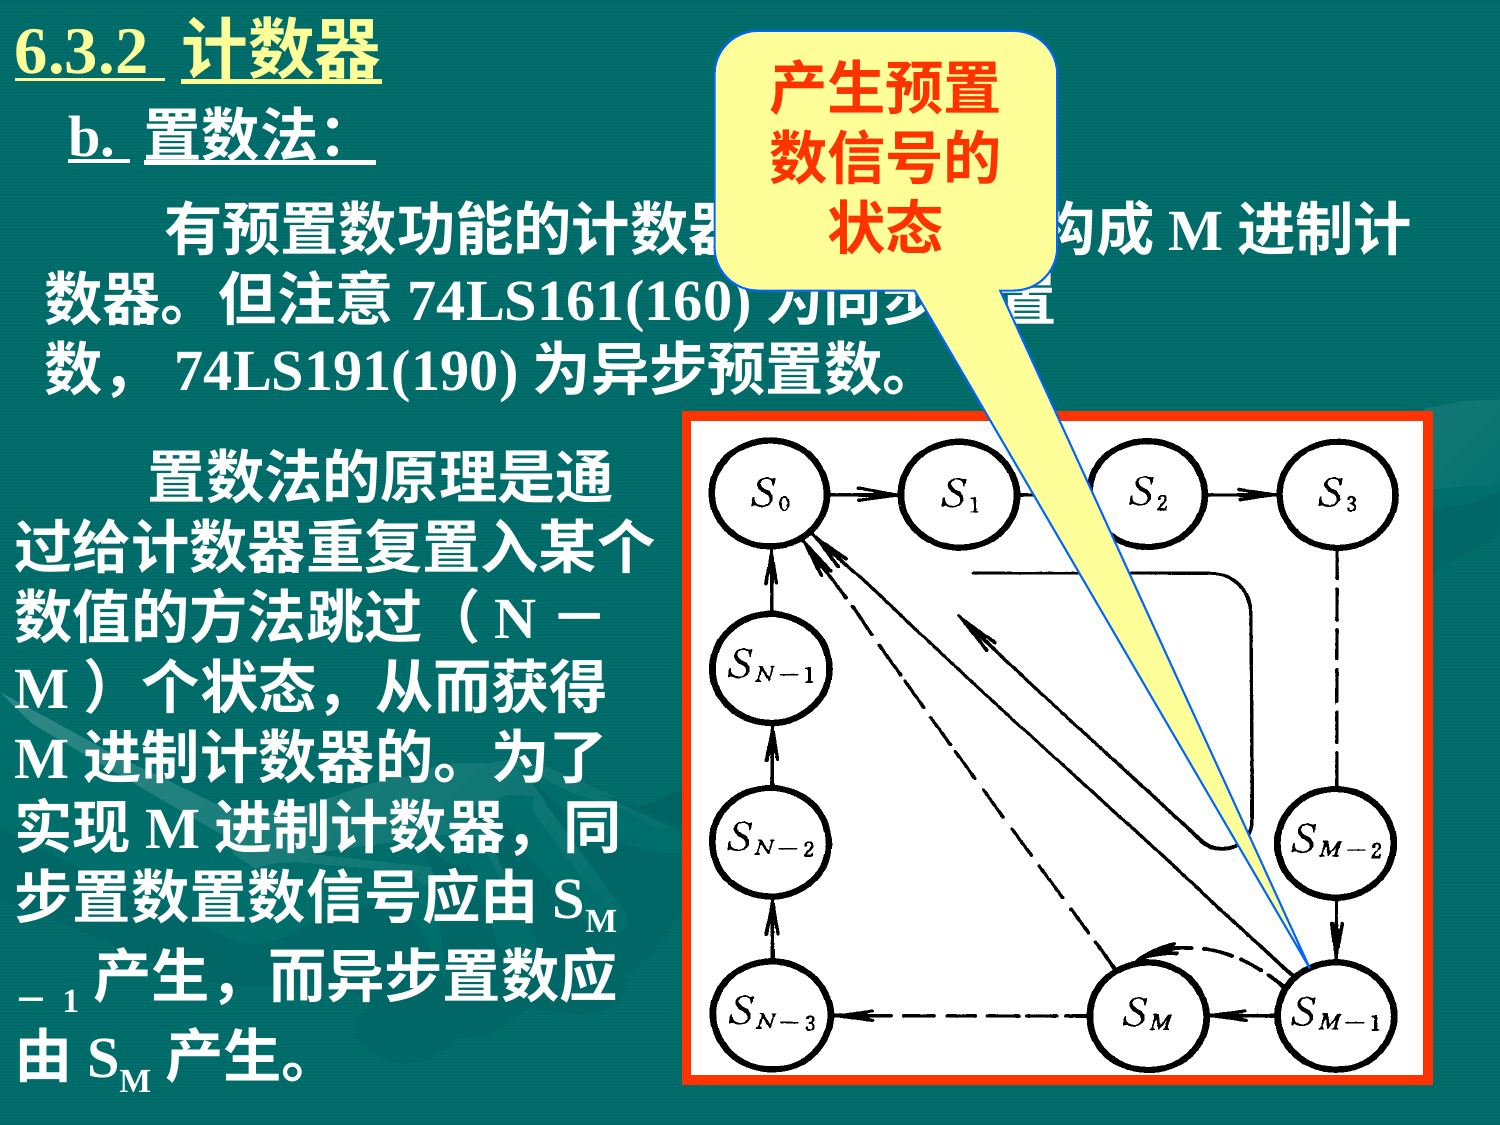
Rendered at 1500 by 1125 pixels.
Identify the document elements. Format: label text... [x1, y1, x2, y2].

text_box 有预置数功能的计数器可用此方法构成M进制计数器。但注意74LS161(160)为同步预置数，74LS191(190)为异步预置数。 [29, 184, 983, 410]
text_box 有预置数功能的计数器可用此方法构成M进制计数器。但注意74LS161(160)为同步预置数，74LS191(190)为异步预置数。 [1001, 184, 1459, 410]
text_box 置数法的原理是通过给计数器重复置入某个数值的方法跳过（N－M）个状态，从而获得M进制计数器的。为了实现M进制计数器，同步置数置数信号应由SM－1产生，而异步置数应由SM产生。 [0, 432, 680, 1107]
text_box 产生预置数信号的状态 [714, 30, 1059, 419]
title b. 置数法： [53, 90, 502, 184]
picture [690, 420, 1424, 1076]
text_box 6.3.2 计数器 [0, 0, 644, 79]
